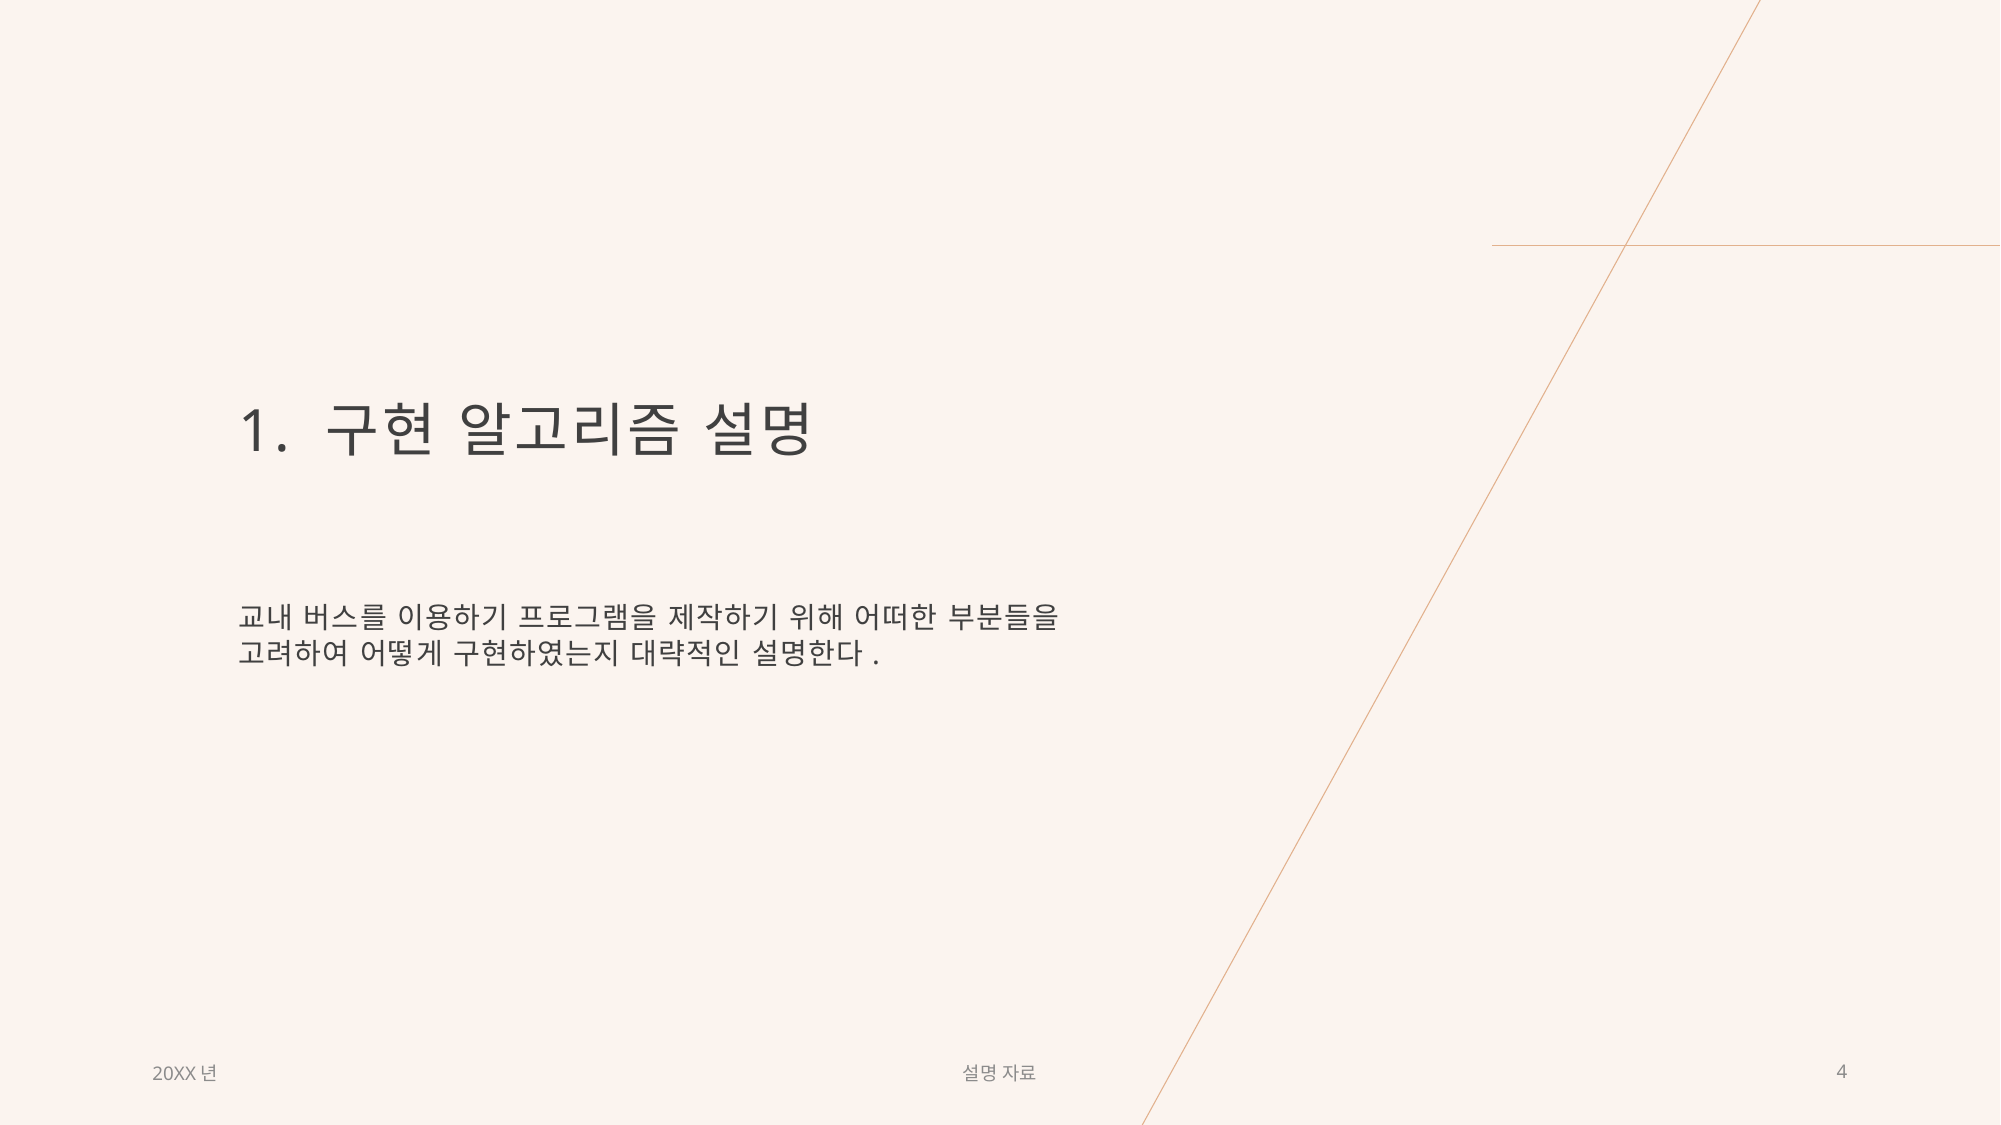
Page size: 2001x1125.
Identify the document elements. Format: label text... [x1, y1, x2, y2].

slide_number 20XX년 [137, 1042, 588, 1103]
title 1. 구현 알고리즘 설명 [223, 274, 1062, 472]
slide_number 4 [1412, 1042, 1863, 1103]
footer 설명 자료 [857, 1042, 1143, 1103]
list 교내 버스를 이용하기 프로그램을 제작하기 위해 어떠한 부분들을 고려하여 어떻게 구현하였는지 대략적인 설명한다. [223, 592, 1078, 851]
